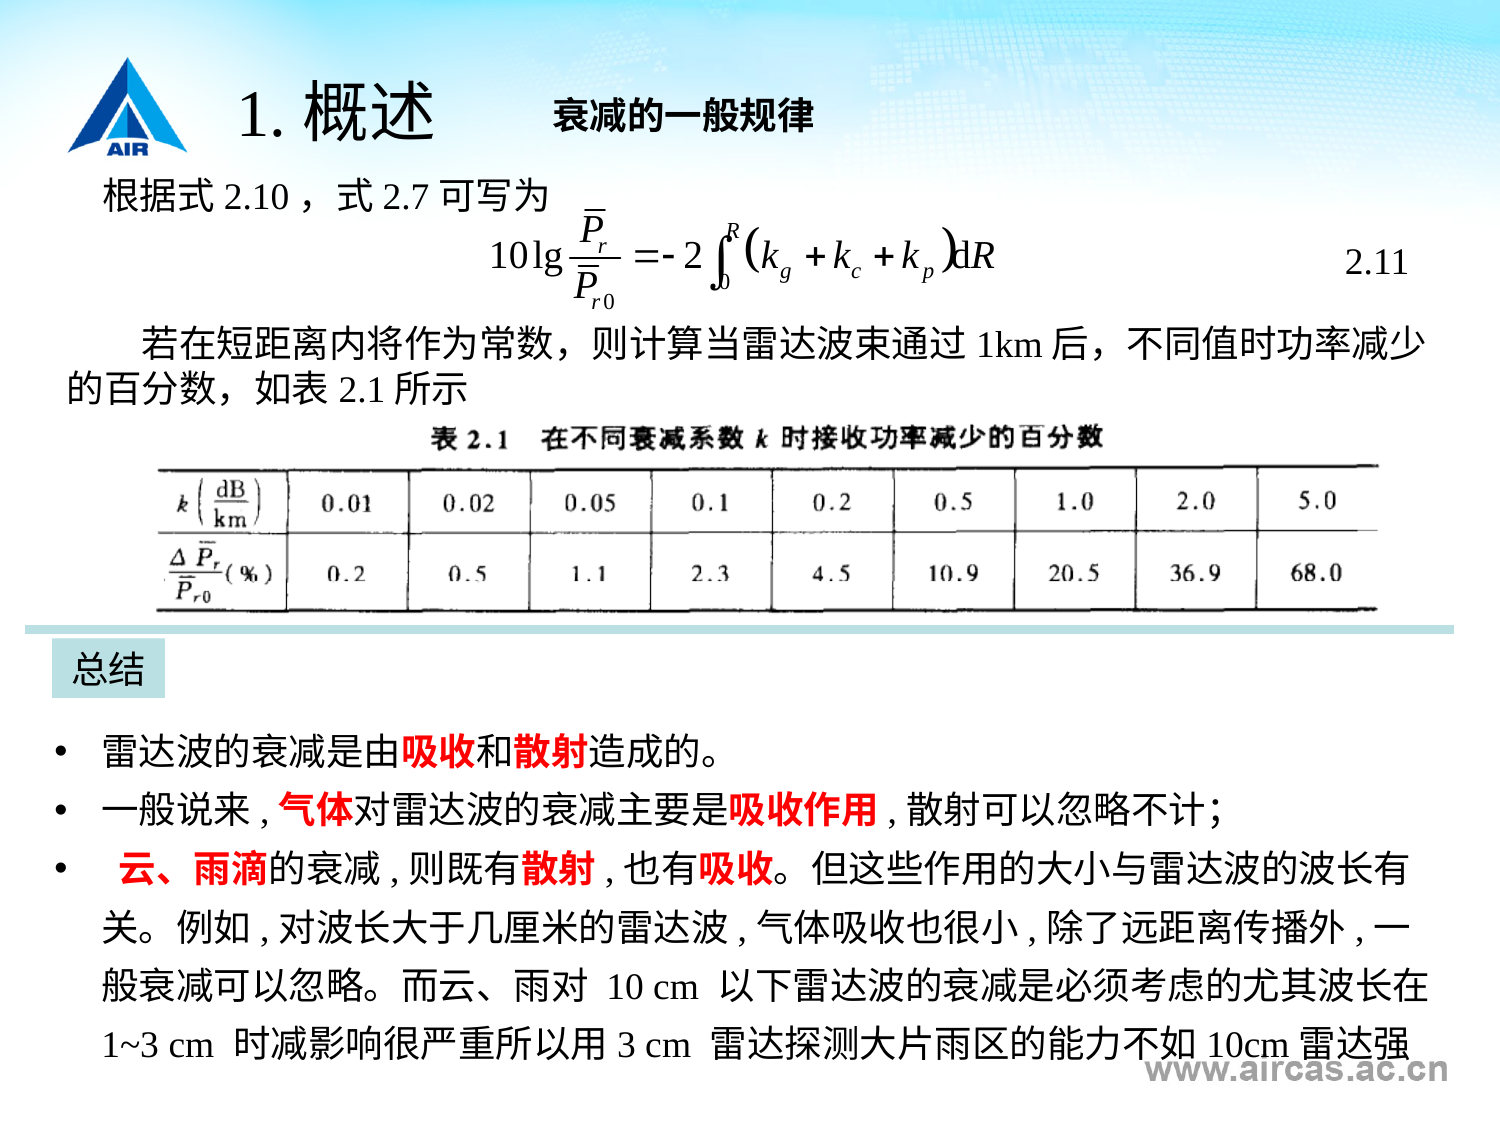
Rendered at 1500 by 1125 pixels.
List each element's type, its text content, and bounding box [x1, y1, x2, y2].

text_box 总结 [52, 639, 165, 698]
text_box 2.11 [1330, 229, 1443, 290]
text_box 1.概述 [221, 62, 722, 158]
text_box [486, 201, 1002, 318]
text_box 衰减的一般规律 [537, 84, 1038, 144]
picture [0, 0, 1500, 1125]
text_box 根据式2.10，式2.7可写为 [87, 164, 588, 225]
text_box 雷达波的衰减是由吸收和散射造成的。 一般说来,气体对雷达波的衰减主要是吸收作用,散射可以忽略不计； 云、雨滴的衰减,则既有散射,也有吸收。但这些作用的大小与雷达波的波长有关。例如,对波长大于几厘米的雷达波,气体吸收也很小,除了远距离传播外,一般衰减可以忽略。而云、雨对 10 cm 以下雷达波的衰减是必须考虑的尤其波长在1~3 cm 时减影响很严重所以用3 cm 雷达探测大片雨区的能力不如10cm雷达强 [39, 707, 1454, 1073]
